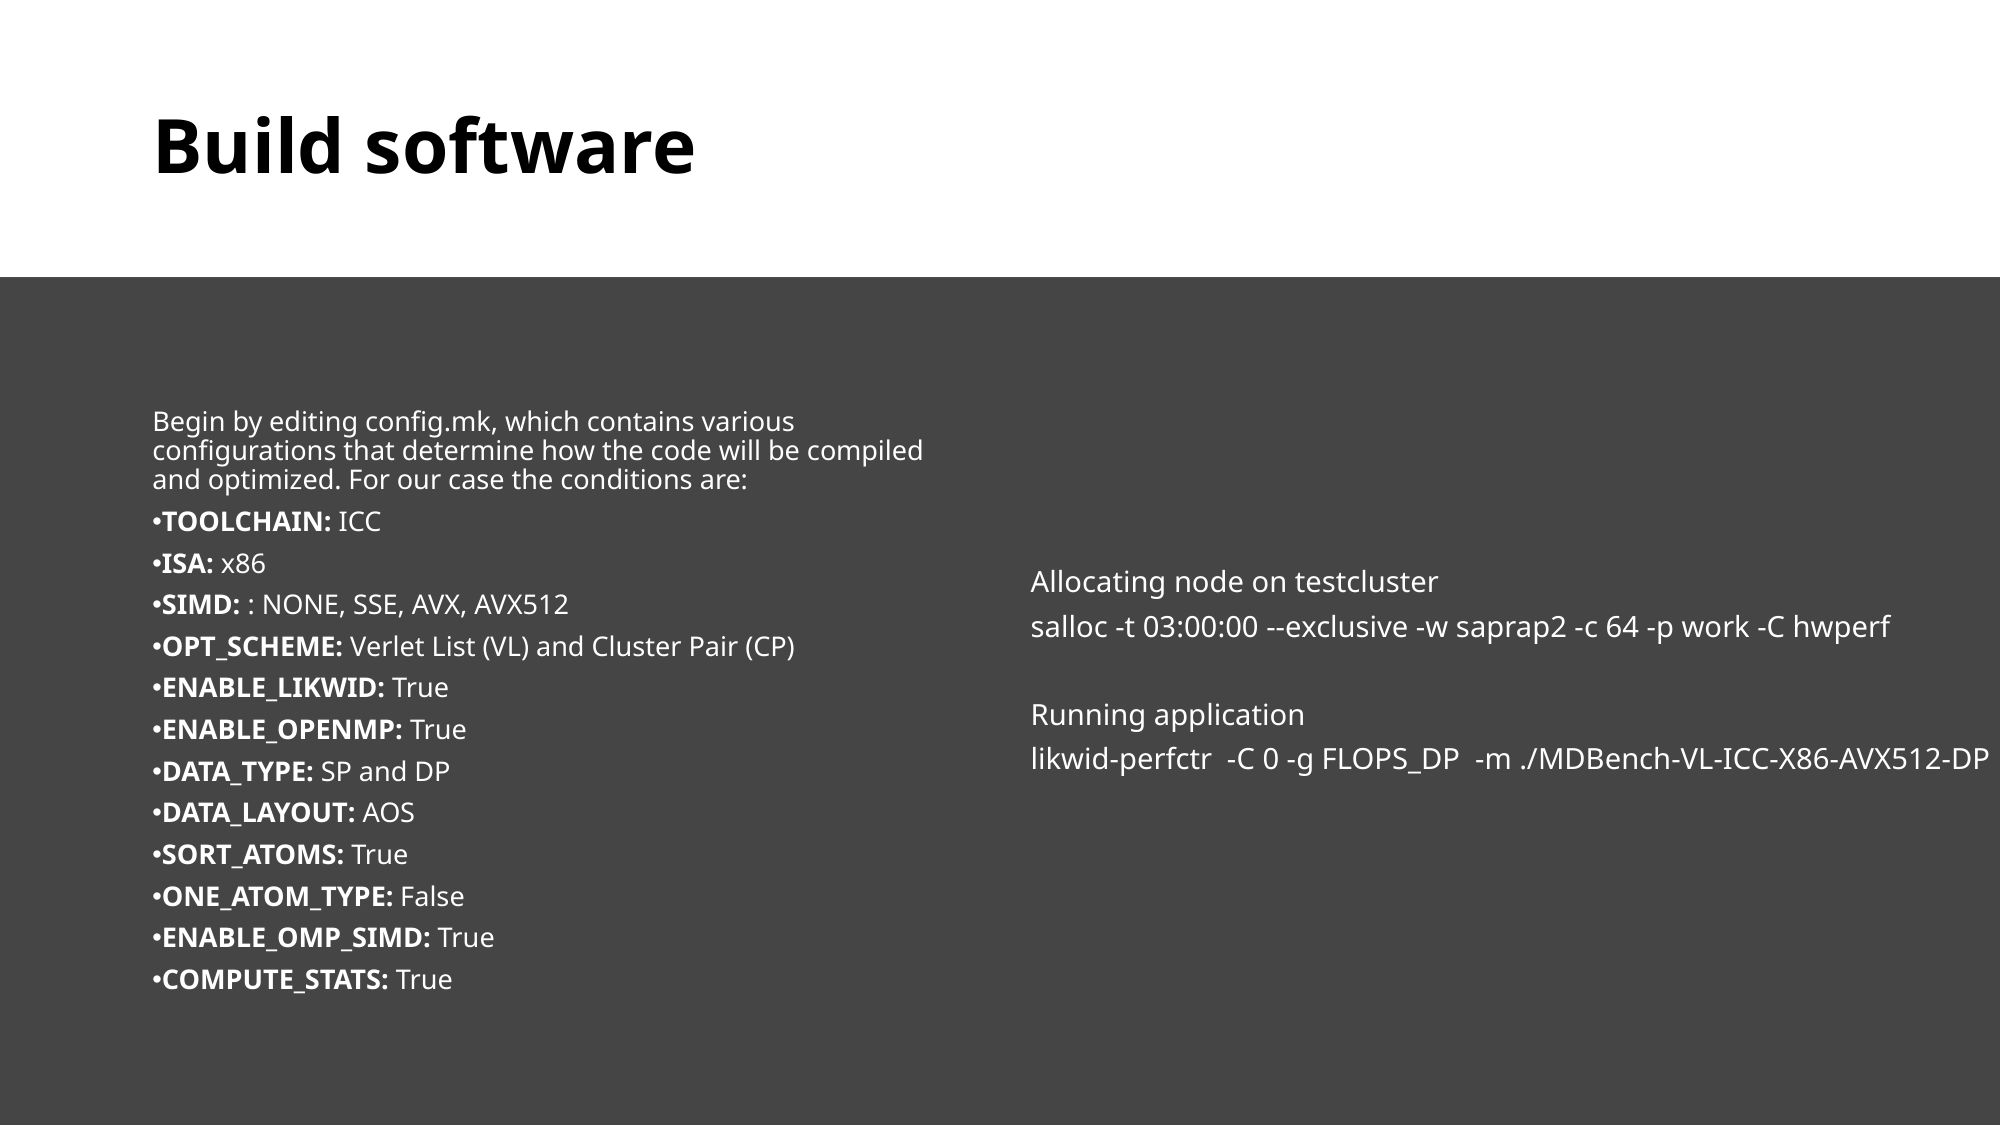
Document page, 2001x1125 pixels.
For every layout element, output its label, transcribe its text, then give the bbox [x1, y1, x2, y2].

list Begin by editing config.mk, which contains various configurations that determine how the code will be compiled and optimized. For our case the conditions are: TOOLCHAIN: ICC ISA: x86 SIMD: : NONE, SSE, AVX, AVX512 OPT_SCHEME: Verlet List (VL) and Cluster Pair (CP) ENABLE_LIKWID: True ENABLE_OPENMP: True DATA_TYPE: SP and DP DATA_LAYOUT: AOS SORT_ATOMS: True ONE_ATOM_TYPE: False ENABLE_OMP_SIMD: True COMPUTE_STATS: True [137, 344, 974, 1101]
text_box [1165, 432, 1933, 664]
text_box [0, 276, 2000, 1125]
text_box [0, 0, 2000, 276]
text_box Allocating node on testcluster salloc -t 03:00:00 --exclusive -w saprap2 -c 64 -p work -C hwperf Running application likwid-perfctr -C 0 -g FLOPS_DP -m ./MDBench-VL-ICC-X86-AVX512-DP [1015, 337, 2000, 1006]
title Build software [137, 59, 1863, 240]
